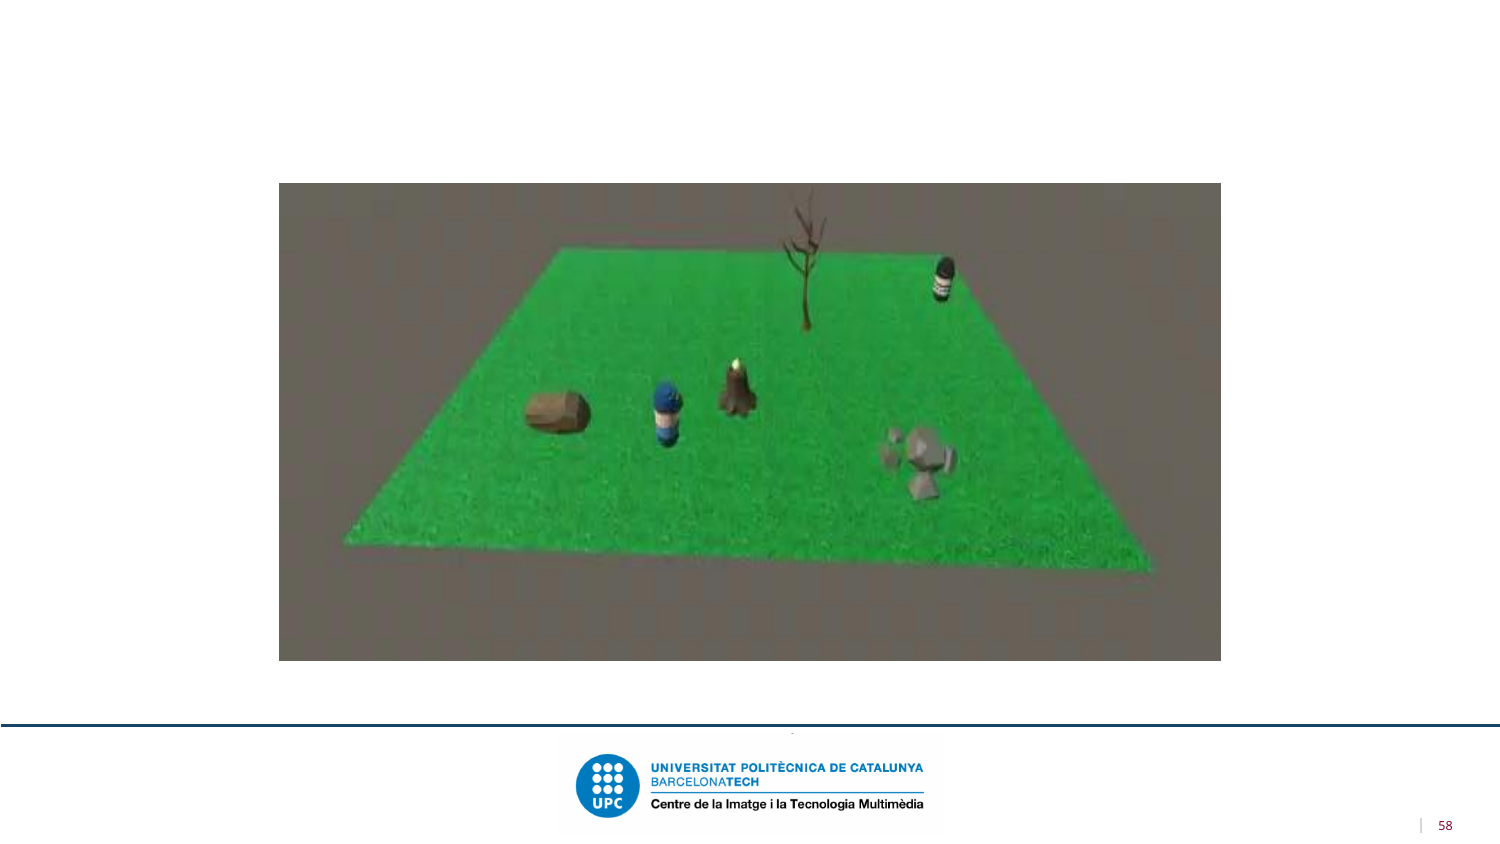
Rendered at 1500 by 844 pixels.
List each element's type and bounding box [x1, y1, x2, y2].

picture [555, 718, 945, 836]
picture [279, 182, 1221, 661]
